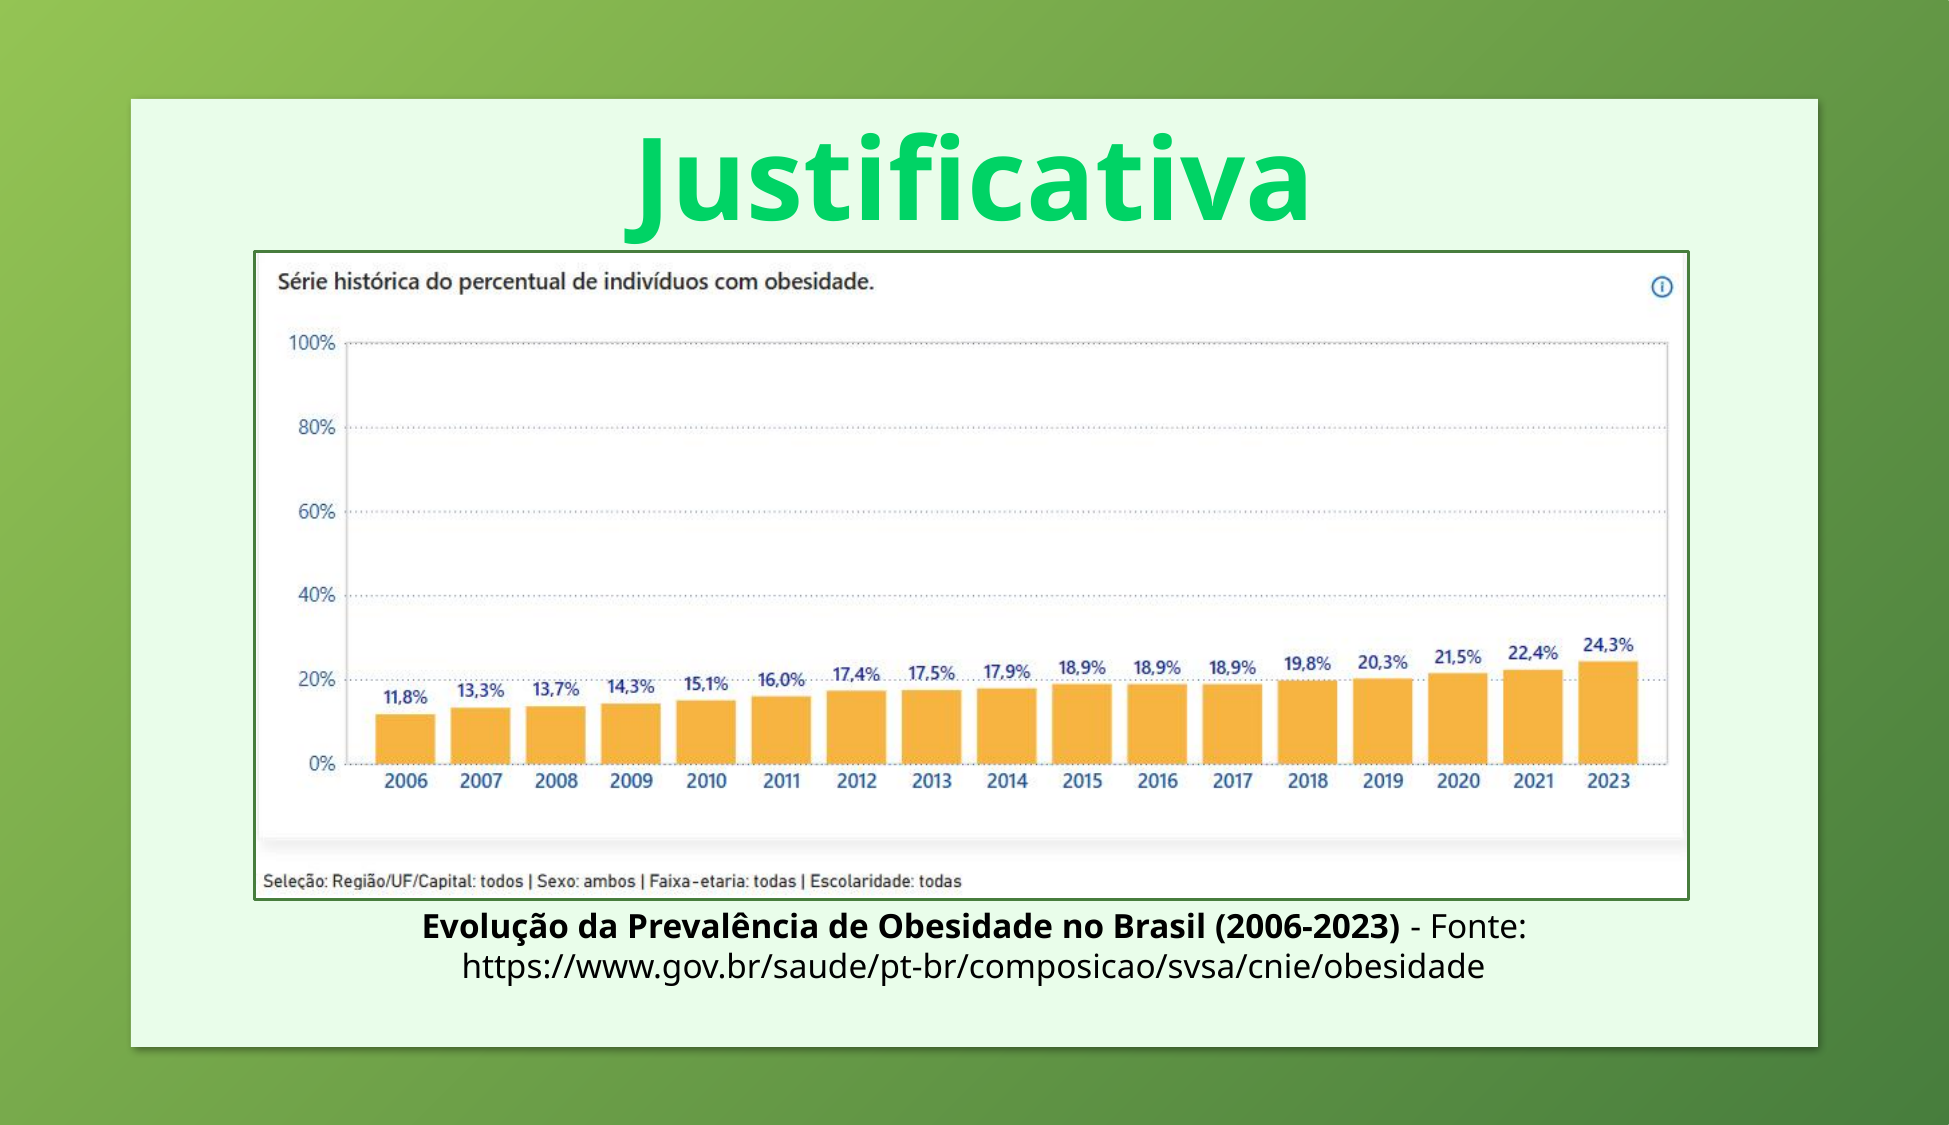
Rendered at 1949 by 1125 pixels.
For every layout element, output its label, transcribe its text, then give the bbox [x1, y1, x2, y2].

text_box Evolução da Prevalência de Obesidade no Brasil (2006-2023) - Fonte: https://www.gov.br/saude/pt-br/composicao/svsa/cnie/obesidade [256, 897, 1693, 993]
picture [255, 252, 1687, 899]
text_box Justificativa [130, 98, 1818, 252]
text_box [130, 252, 1818, 1047]
